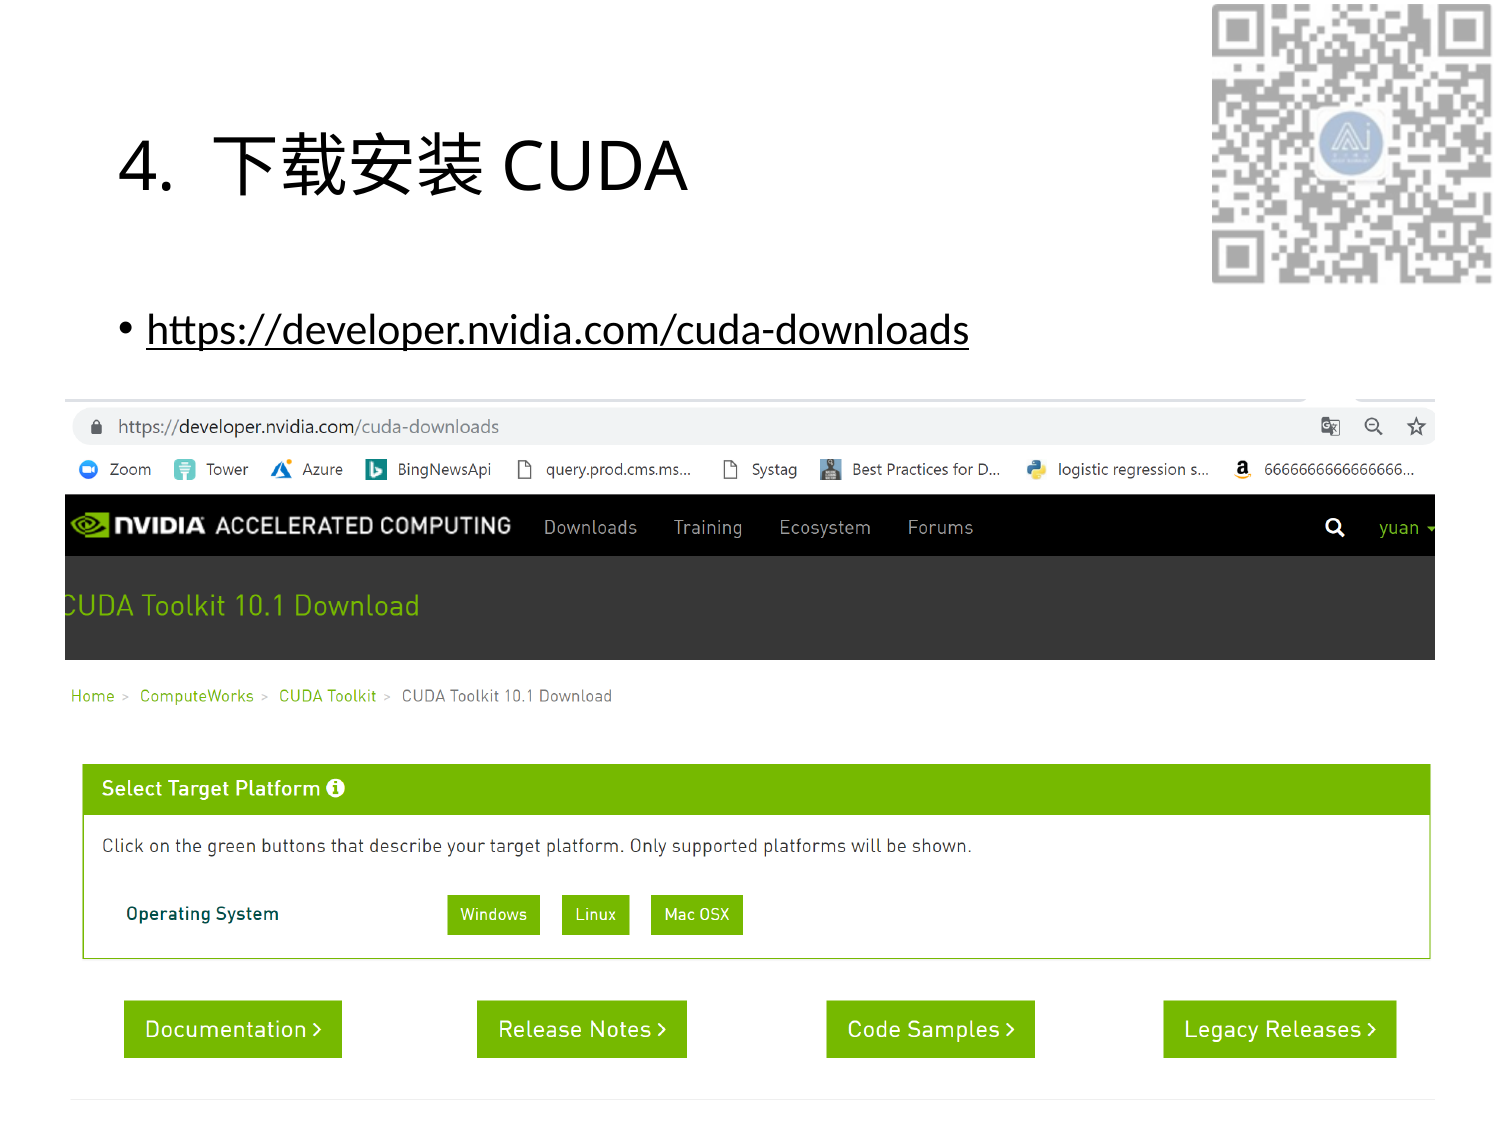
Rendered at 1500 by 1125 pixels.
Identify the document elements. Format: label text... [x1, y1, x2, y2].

title 4. 下载安装CUDA [103, 59, 1397, 278]
list https://developer.nvidia.com/cuda-downloads [103, 299, 1397, 399]
picture [64, 399, 1435, 1100]
